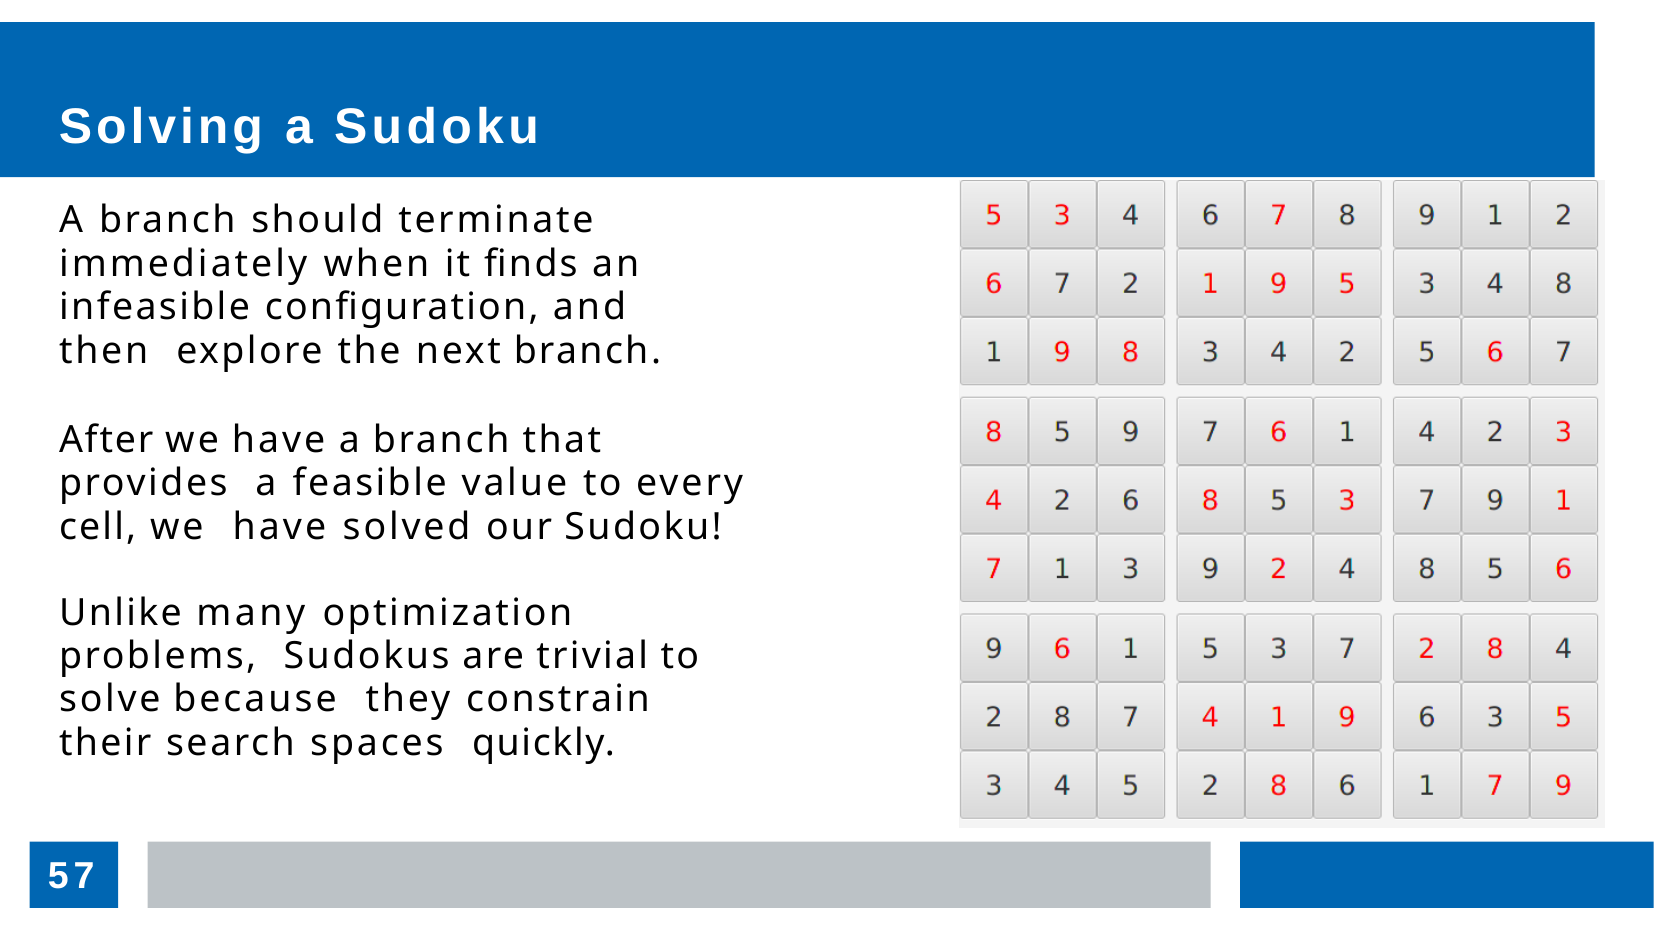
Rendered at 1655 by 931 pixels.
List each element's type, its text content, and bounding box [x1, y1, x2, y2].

slide_number 57 [43, 851, 104, 931]
text_box A branch should terminate immediately when it finds an infeasible configuration, and then explore the next branch. After we have a branch that provides a feasible value to every cell, we have solved our Sudoku! Unlike many optimization problems, Sudokus are trivial to solve because they constrain their search spaces quickly. [57, 191, 758, 764]
text_box [959, 180, 1605, 828]
title Solving a Sudoku [56, 91, 549, 250]
